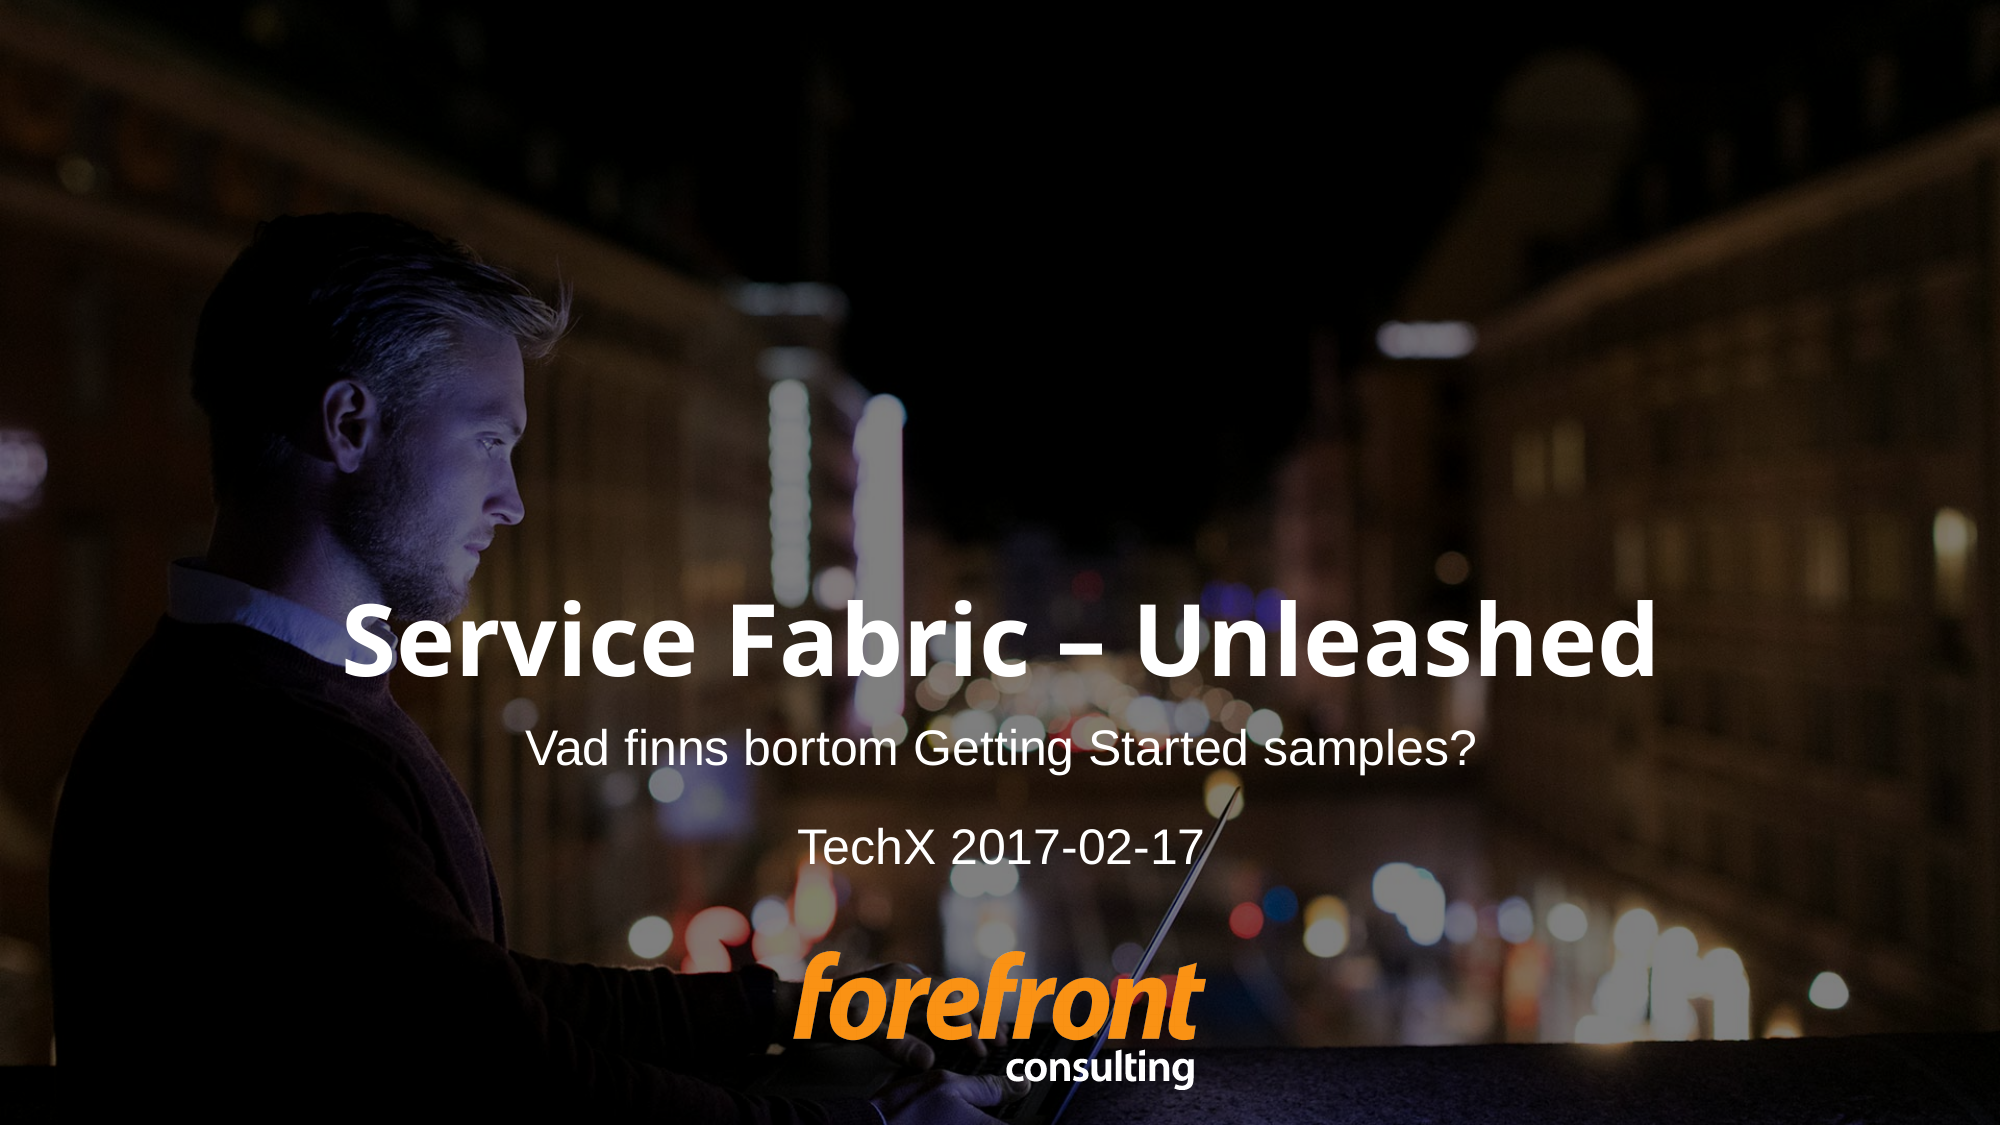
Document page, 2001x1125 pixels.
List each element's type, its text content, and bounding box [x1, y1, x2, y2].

subtitle Vad finns bortom Getting Started samples? TechX 2017-02-17 [126, 697, 1877, 919]
picture [0, 0, 2000, 1125]
title Service Fabric – Unleashed [126, 126, 1877, 697]
